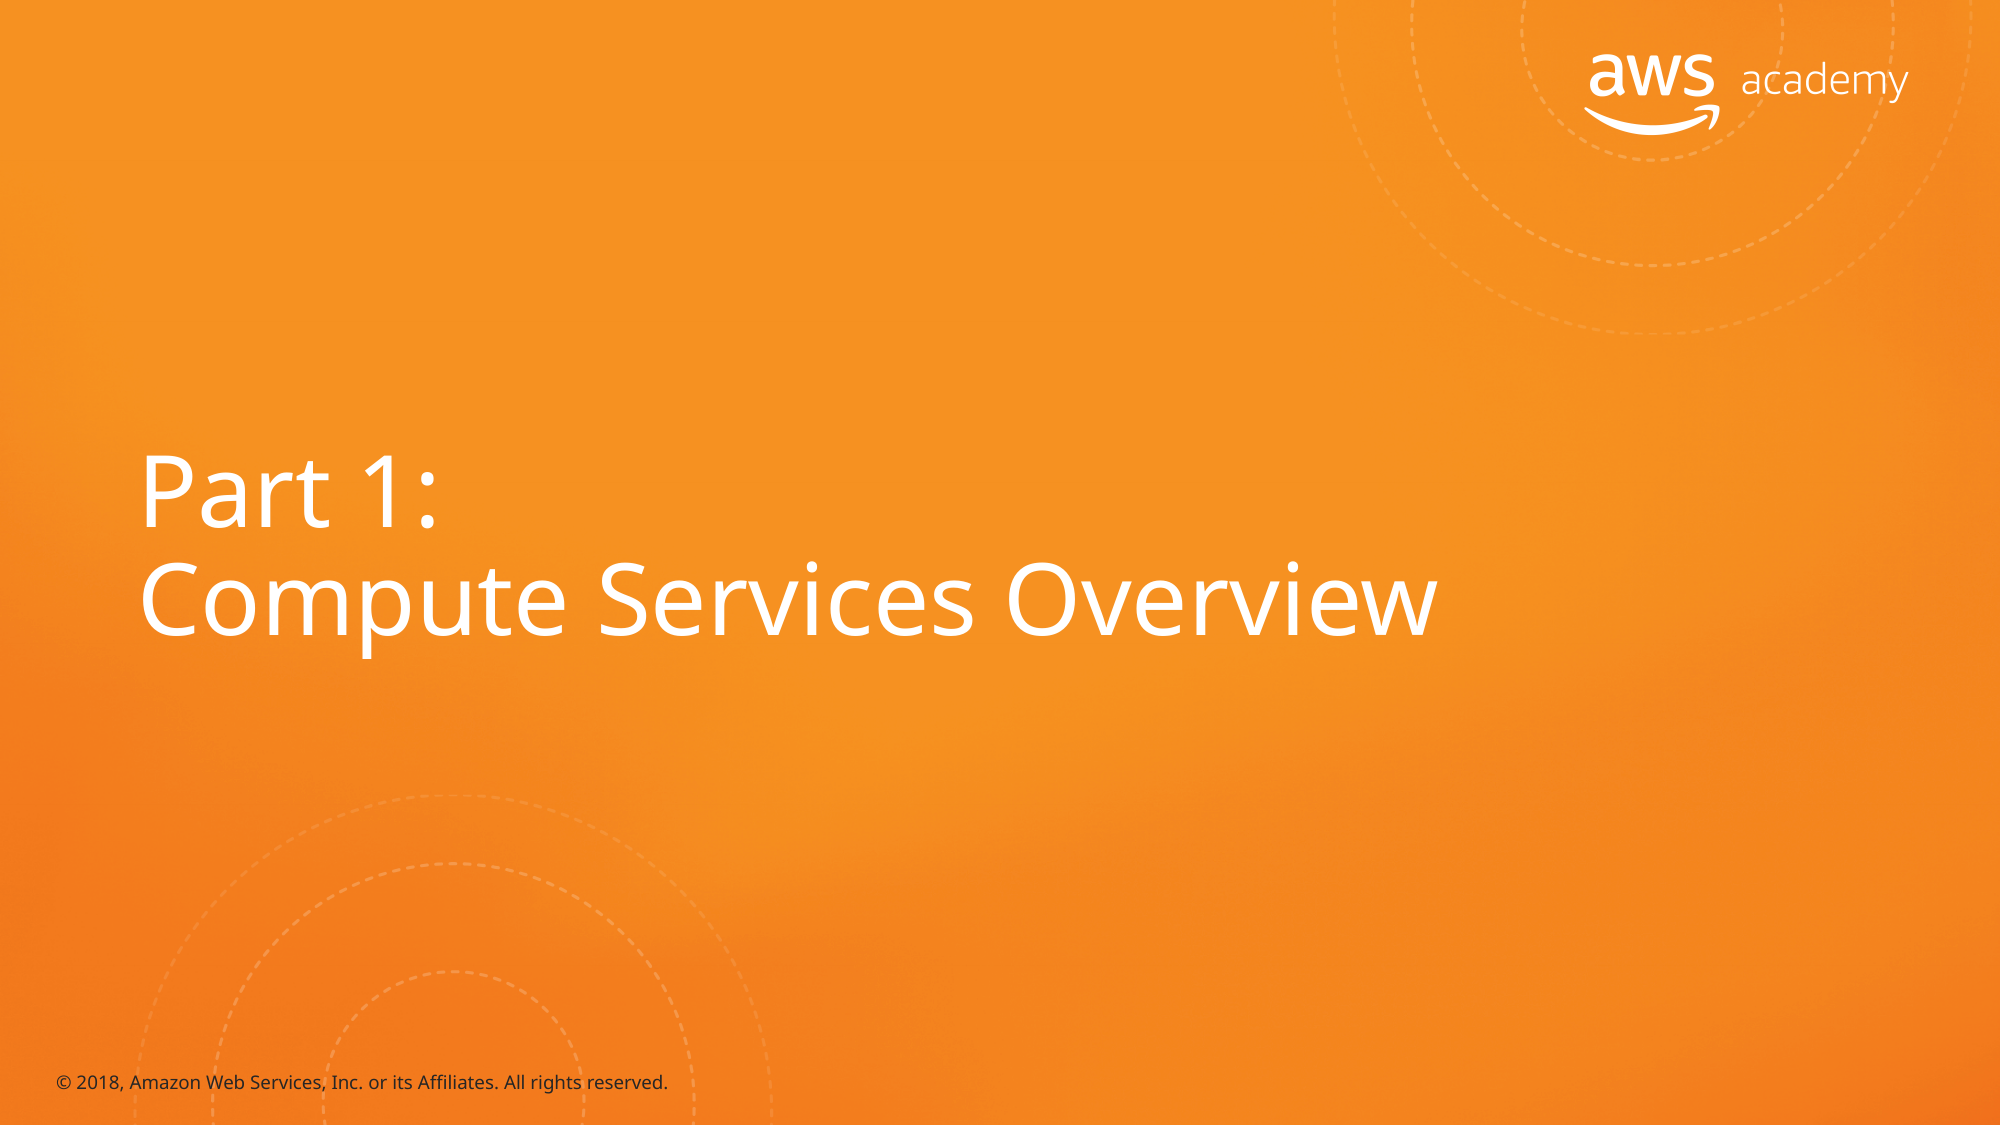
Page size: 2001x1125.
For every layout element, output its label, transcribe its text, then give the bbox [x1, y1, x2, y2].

title Part 1: Compute Services Overview [122, 481, 1865, 617]
picture [0, 0, 2000, 1125]
